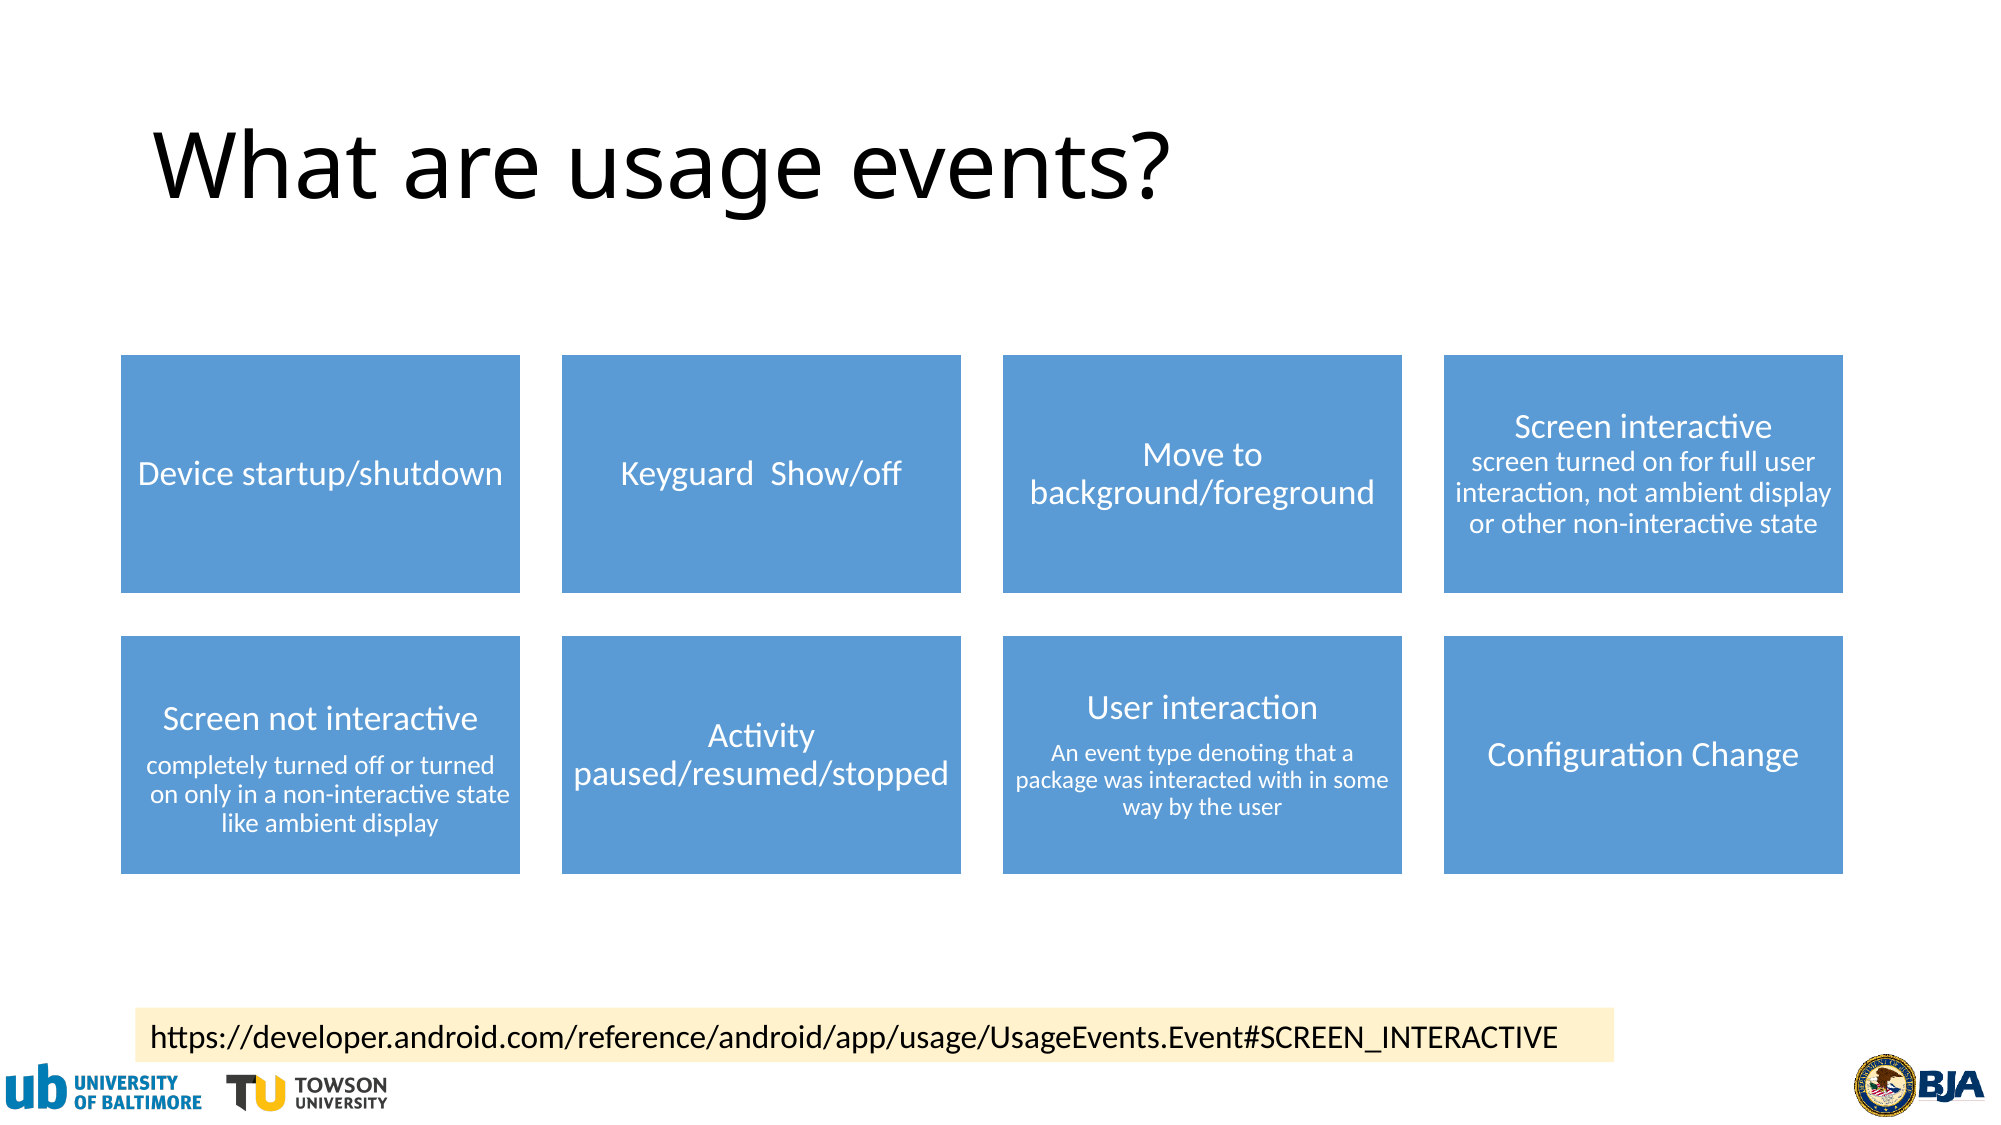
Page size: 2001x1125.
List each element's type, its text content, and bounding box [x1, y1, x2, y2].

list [119, 257, 1845, 972]
text_box https://developer.android.com/reference/android/app/usage/UsageEvents.Event#SCREEN_INTERACTIVE [135, 1007, 1615, 1063]
picture [0, 1031, 407, 1125]
title What are usage events? [137, 59, 1863, 278]
picture [1854, 1054, 1986, 1117]
